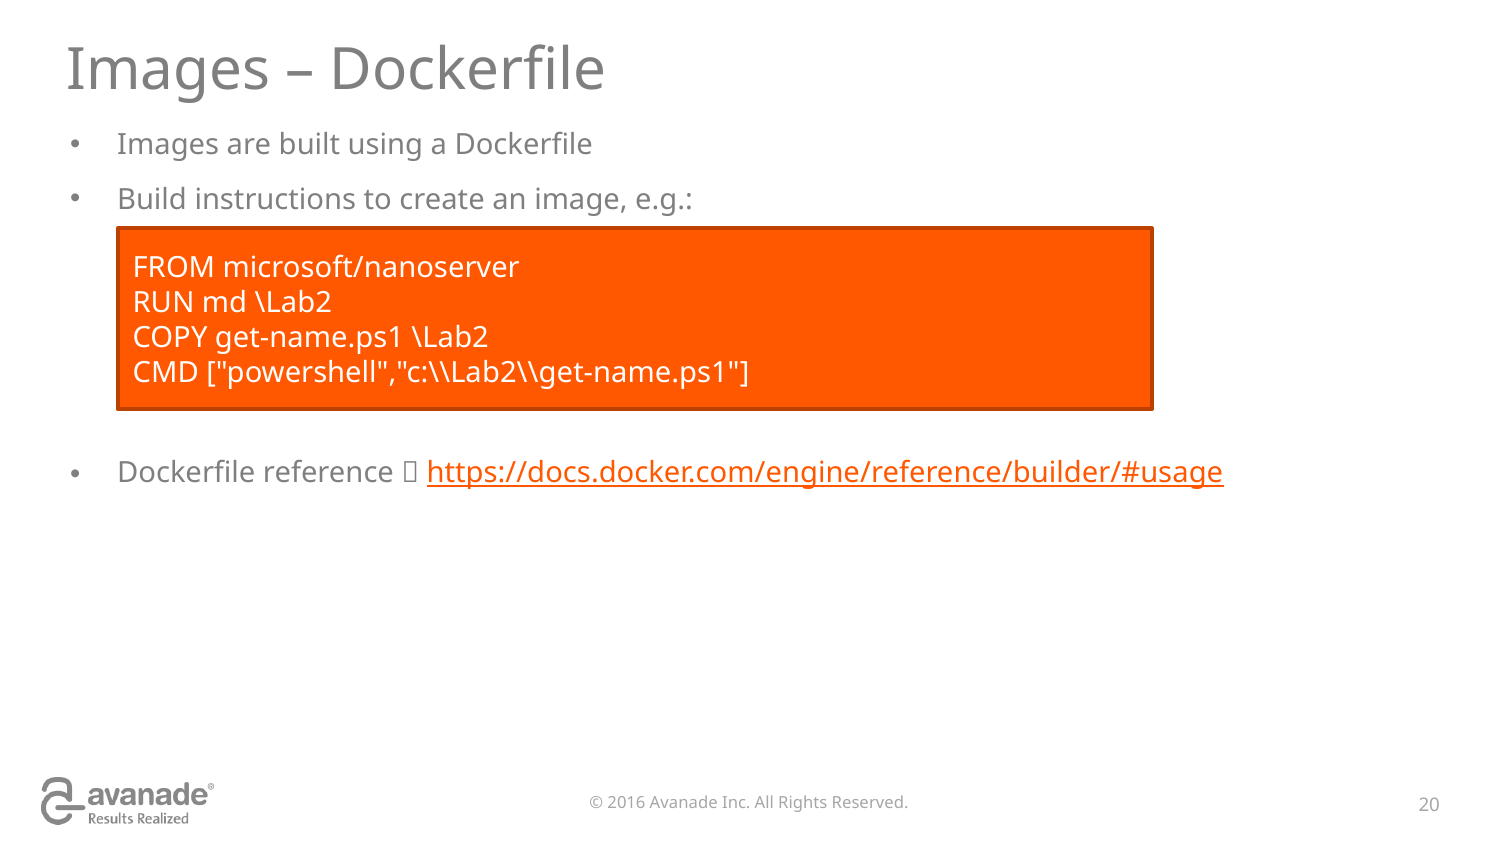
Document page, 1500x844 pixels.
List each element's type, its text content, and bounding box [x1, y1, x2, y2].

list Images are built using a Dockerfile Build instructions to create an image, e.g.: Dockerfile reference  https://docs.docker.com/engine/reference/builder/#usage [55, 111, 1445, 723]
picture [37, 772, 217, 829]
text_box FROM microsoft/nanoserver RUN md \Lab2 COPY get-name.ps1 \Lab2 CMD ["powershell","c:\\Lab2\\get-name.ps1"] [116, 226, 1154, 411]
title Images – Dockerfile [51, 33, 1402, 99]
